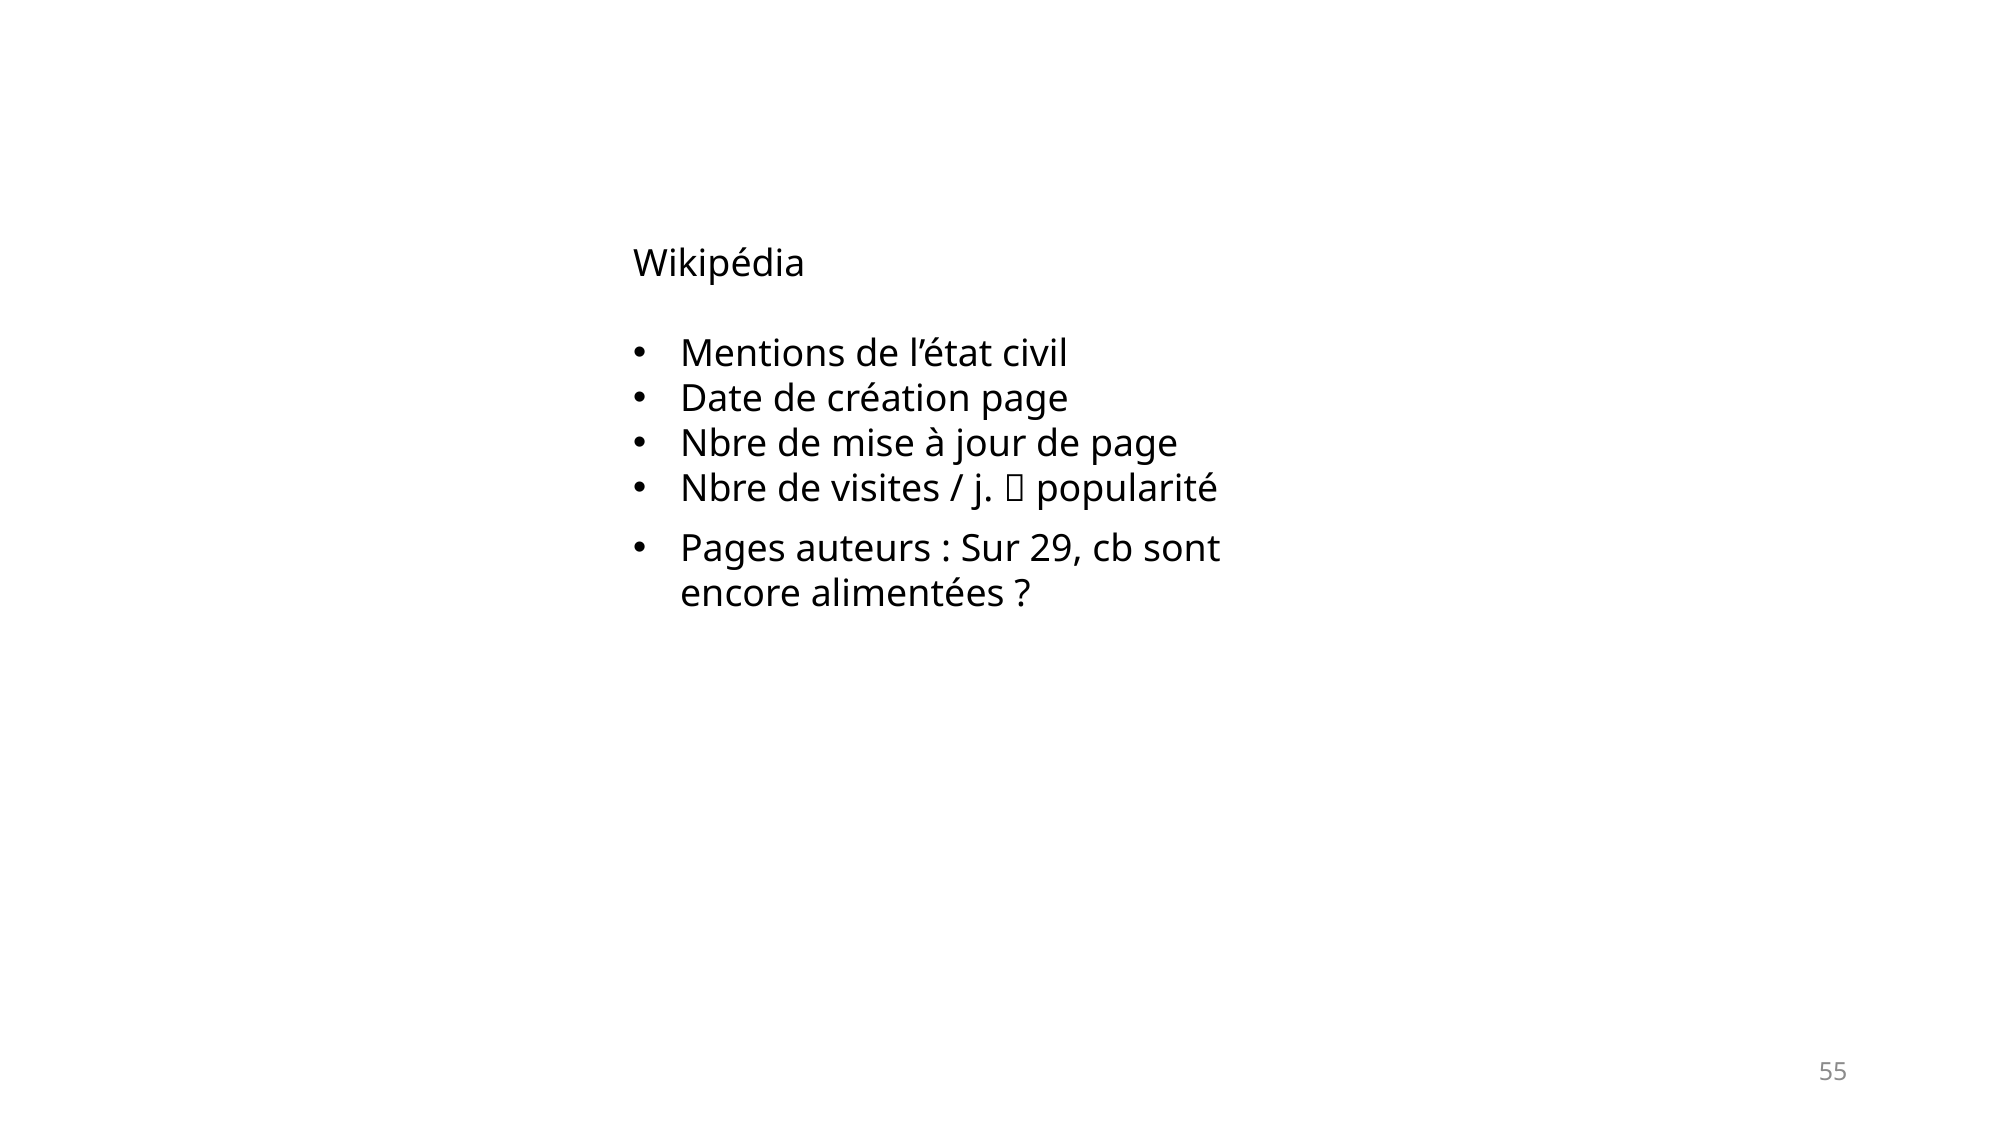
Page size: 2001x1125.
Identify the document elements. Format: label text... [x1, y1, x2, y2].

text_box Wikipédia Mentions de l’état civil Date de création page Nbre de mise à jour de page Nbre de visites / j.  popularité [618, 231, 1627, 742]
slide_number 55 [1412, 1042, 1863, 1103]
text_box Pages auteurs : Sur 29, cb sont encore alimentées ? [618, 516, 1256, 622]
